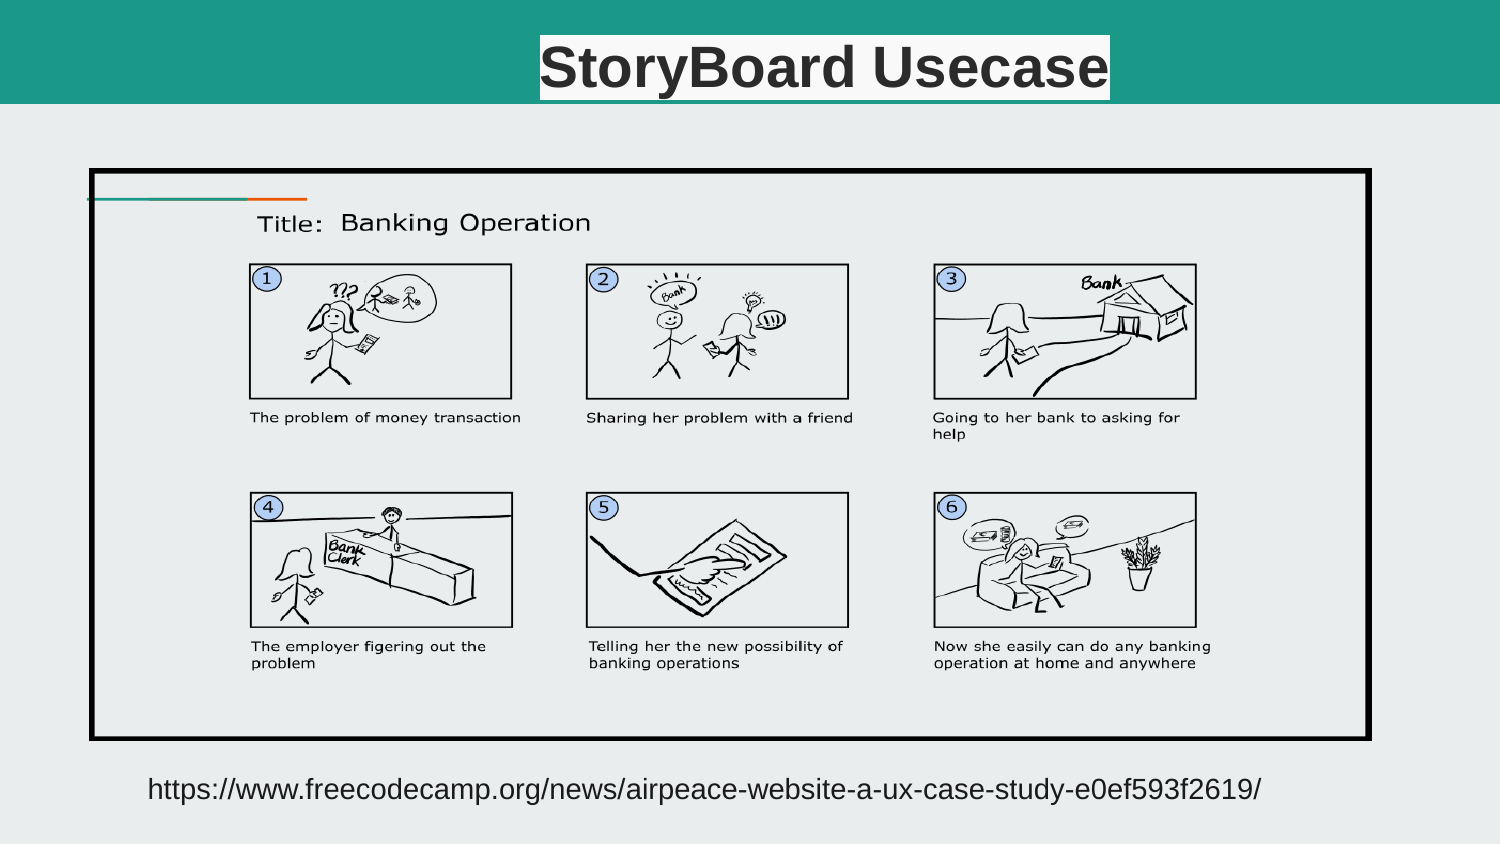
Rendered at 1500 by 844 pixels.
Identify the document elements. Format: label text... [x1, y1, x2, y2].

title StoryBoard Usecase [0, 0, 1500, 104]
text_box https://www.freecodecamp.org/news/airpeace-website-a-ux-case-study-e0ef593f2619/ [132, 762, 1279, 844]
picture [89, 168, 1372, 741]
